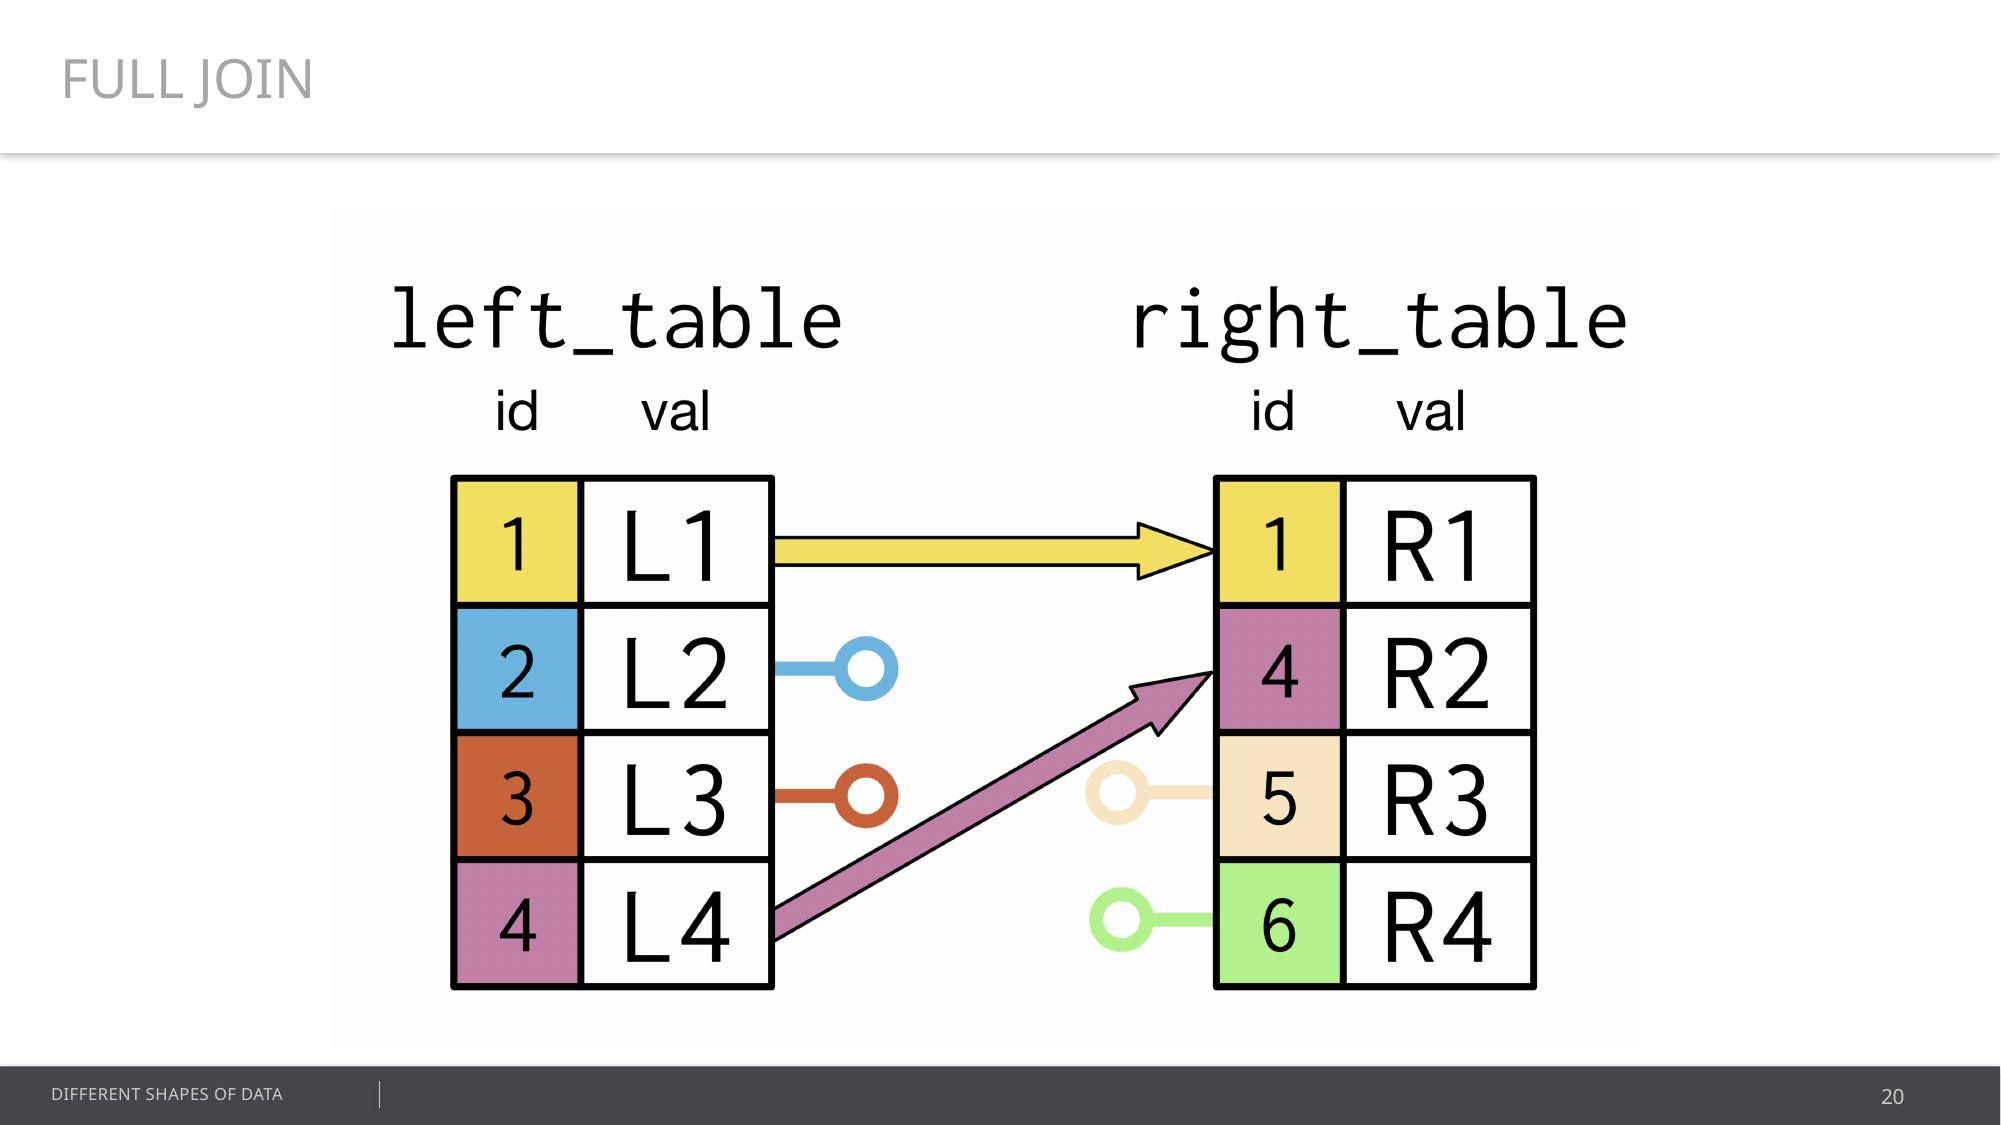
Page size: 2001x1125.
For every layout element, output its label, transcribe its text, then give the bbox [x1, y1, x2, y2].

picture [331, 205, 1638, 1050]
list FULL JOIN [0, 0, 2000, 153]
